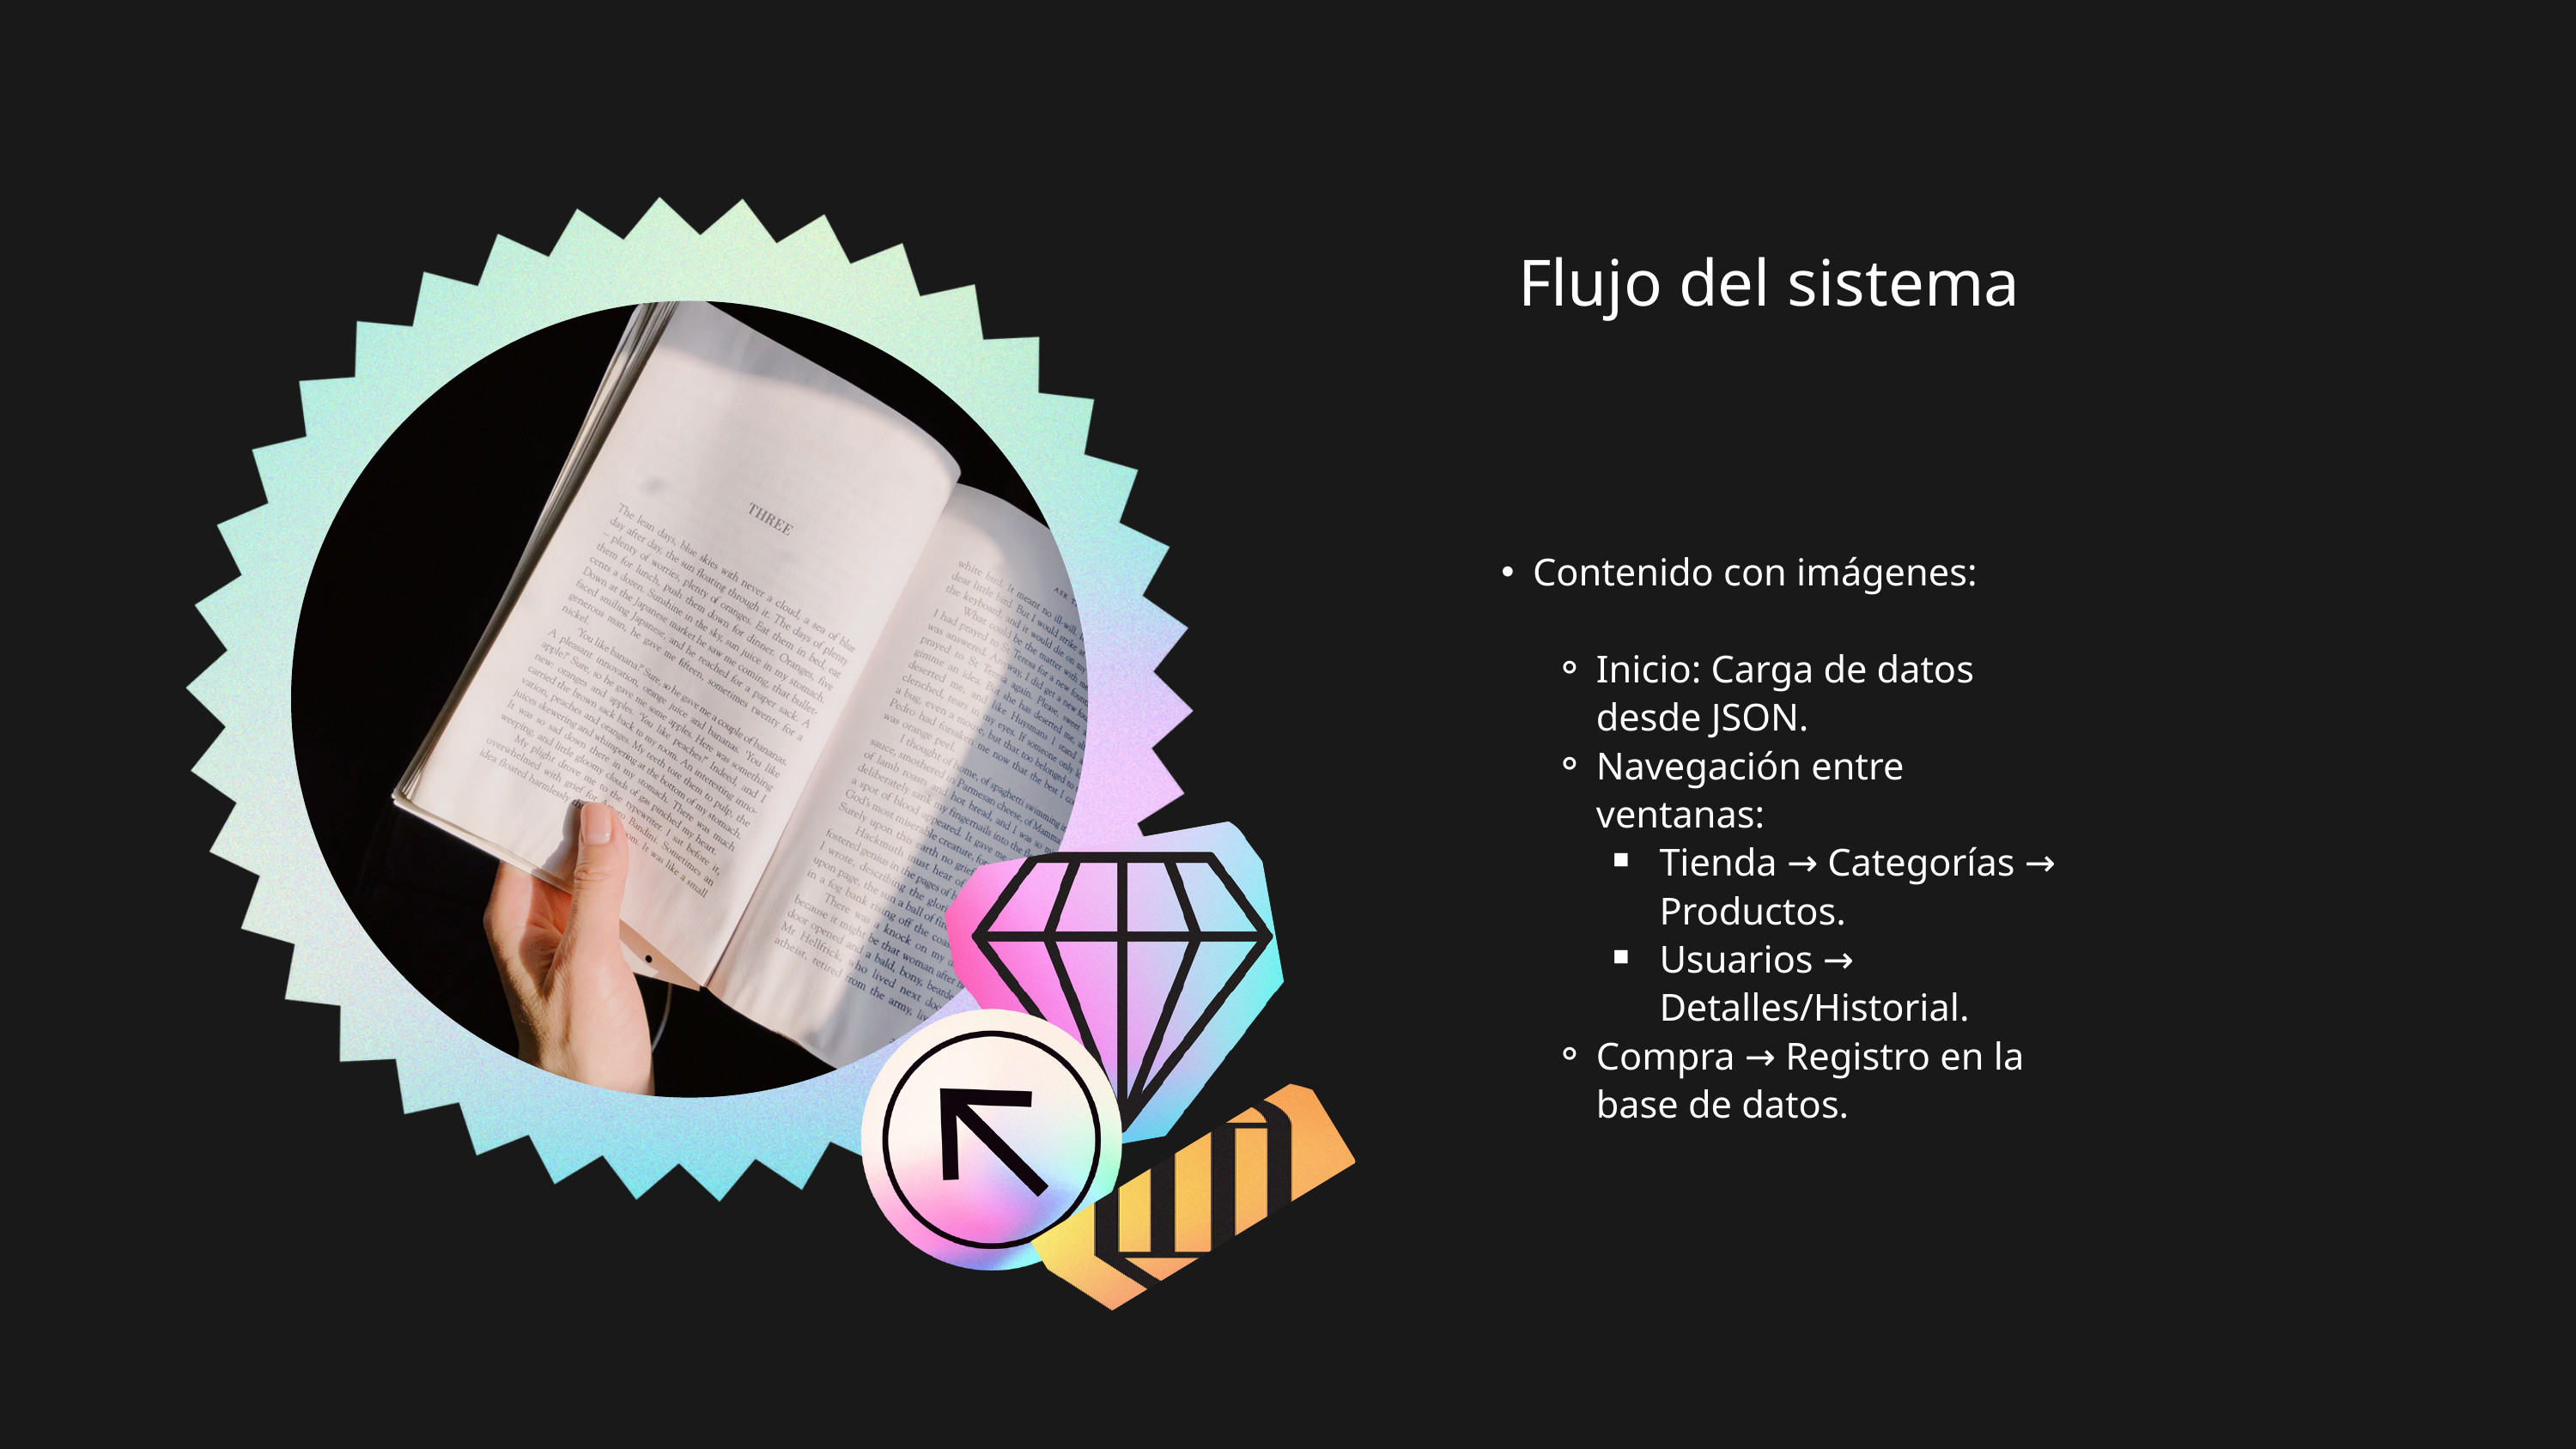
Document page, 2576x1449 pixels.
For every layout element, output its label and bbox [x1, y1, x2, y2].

text_box [185, 197, 1194, 1202]
text_box [1030, 1075, 1357, 1329]
text_box [860, 1009, 1122, 1270]
text_box [1469, 205, 2070, 1168]
text_box [290, 300, 1089, 1098]
text_box [1091, 816, 1301, 1144]
